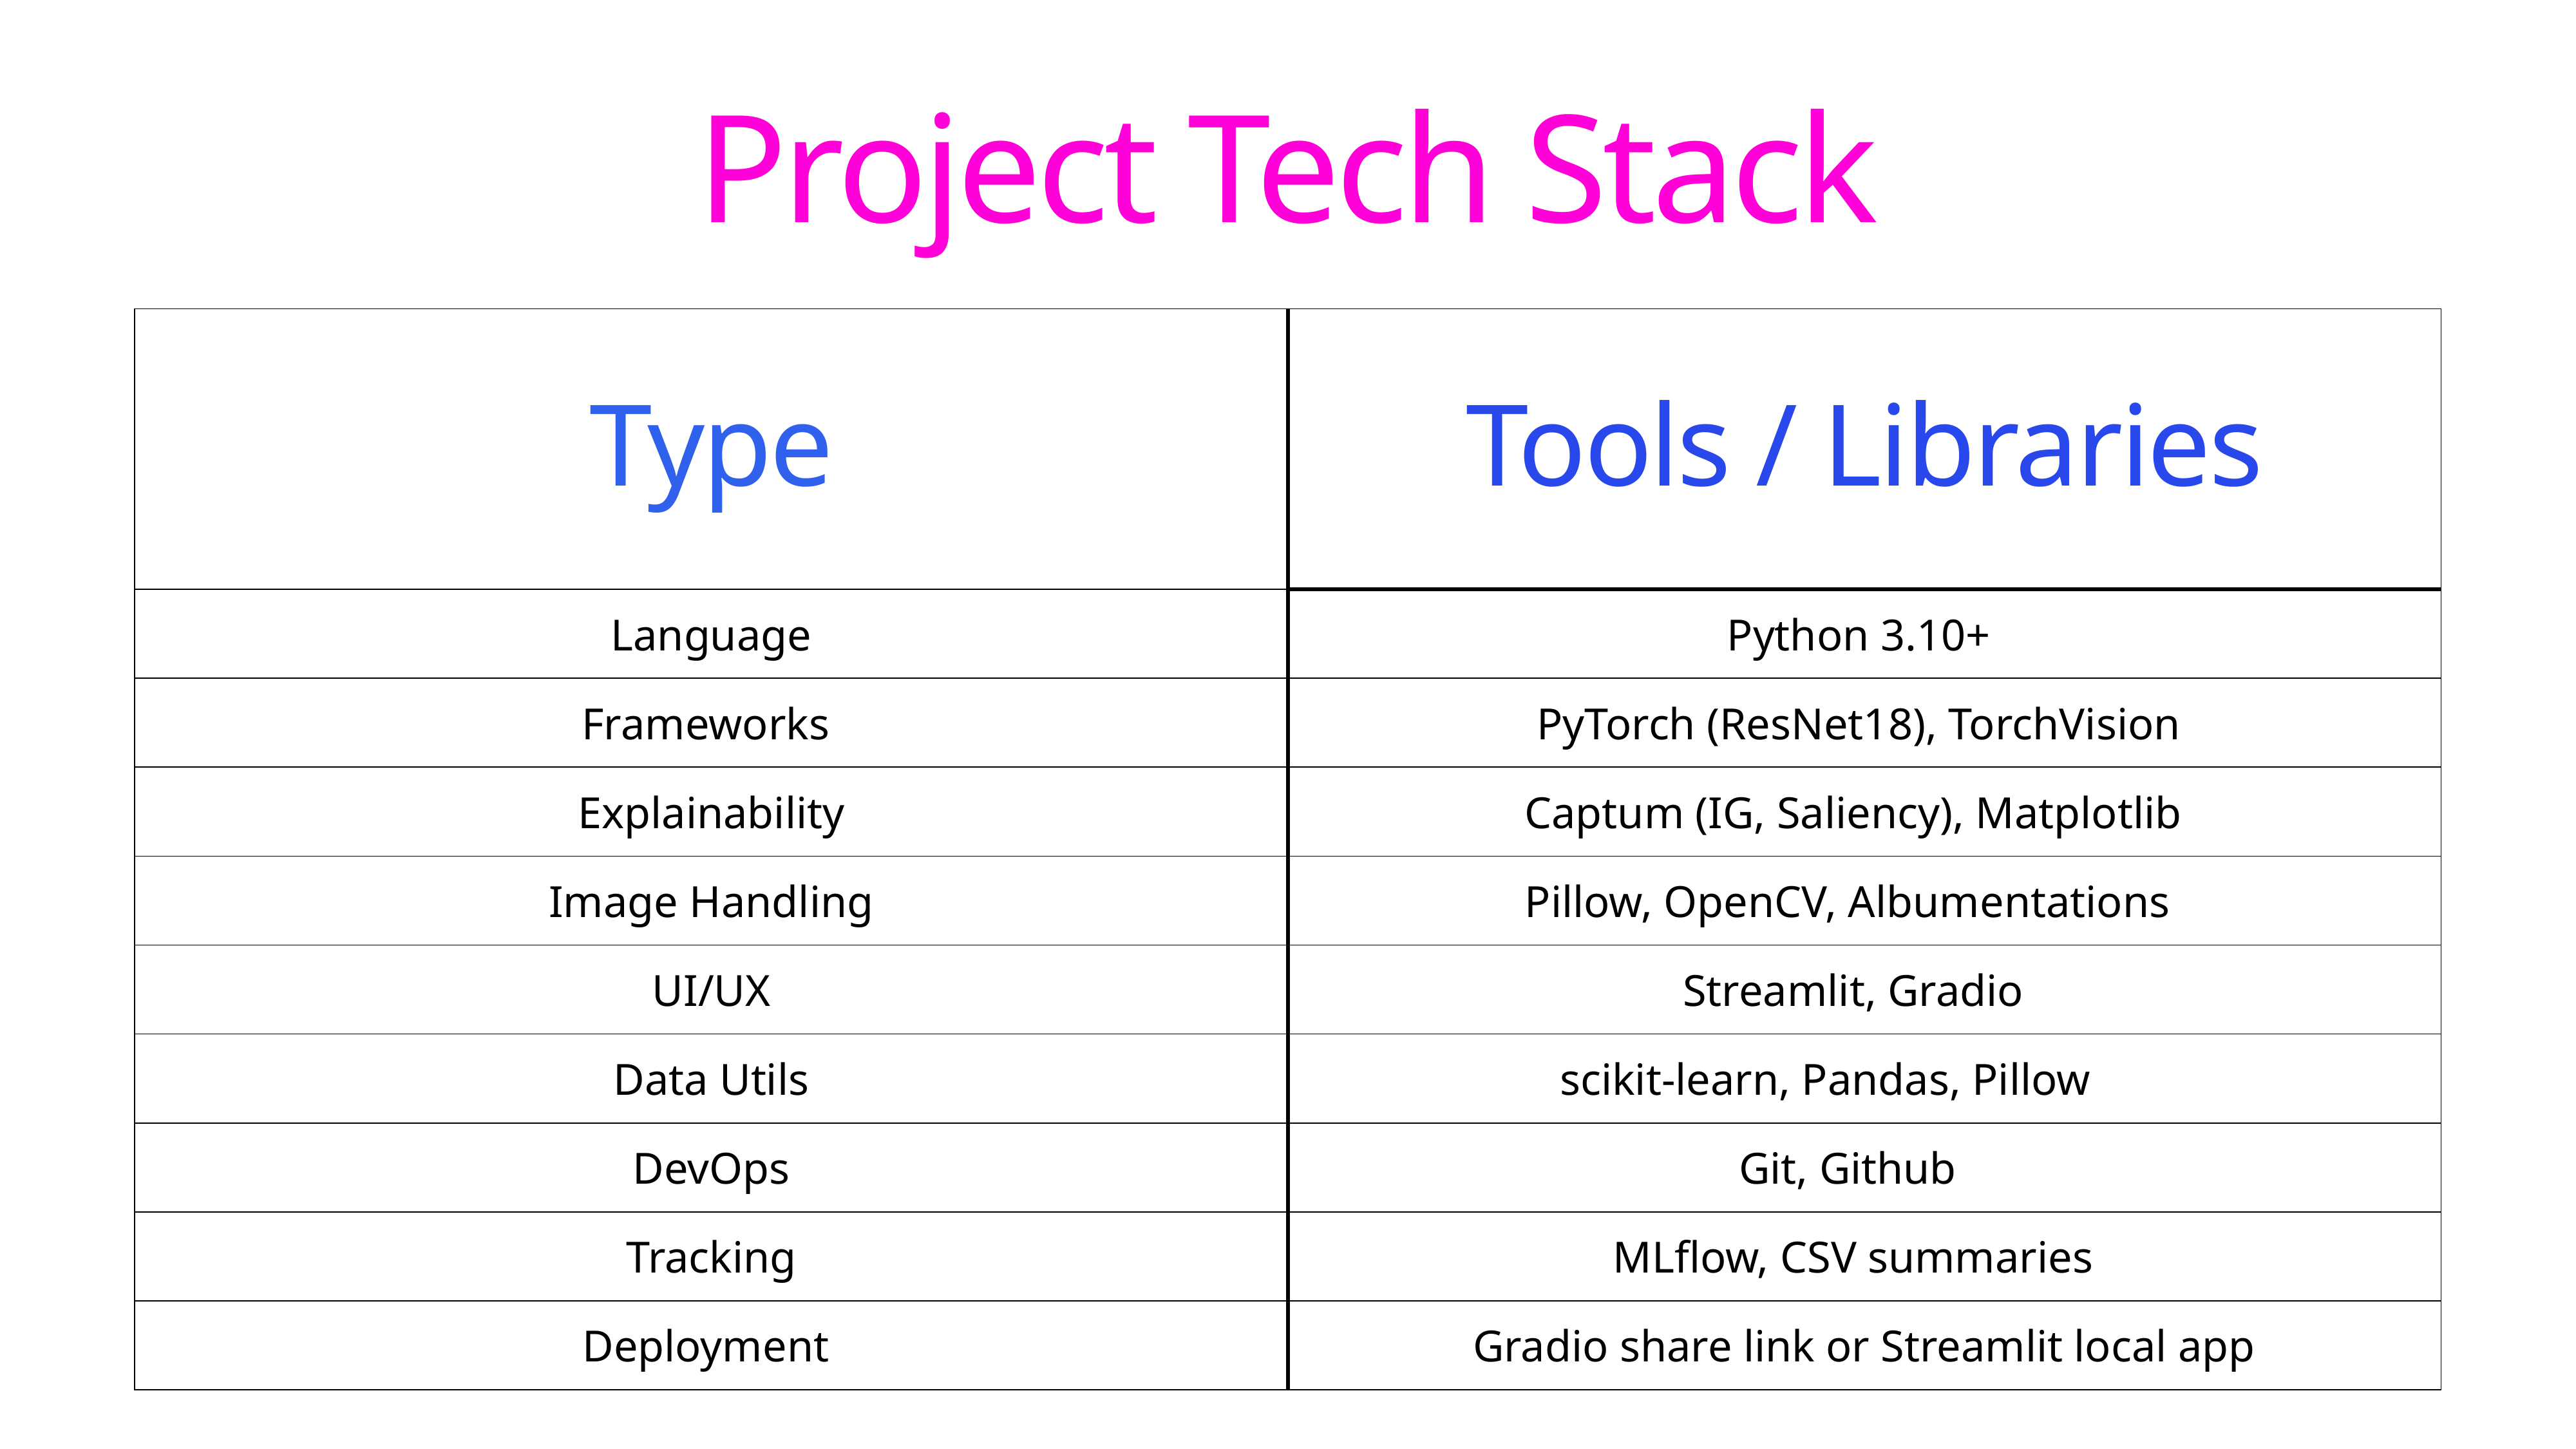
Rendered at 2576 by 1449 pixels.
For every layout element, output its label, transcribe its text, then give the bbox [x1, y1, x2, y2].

table_header Type [135, 309, 1286, 589]
table_cell DevOps [135, 1124, 1286, 1211]
table_cell Git, Github [1290, 1124, 2441, 1211]
table_cell Gradio share link or Streamlit local app [1290, 1302, 2441, 1389]
table_header Tools / Libraries [1290, 309, 2441, 587]
table_cell Deployment [135, 1302, 1286, 1389]
table_cell scikit-learn, Pandas, Pillow [1290, 1034, 2441, 1122]
table_cell PyTorch (ResNet18), TorchVision [1290, 679, 2441, 766]
table_cell Image Handling [135, 857, 1286, 945]
table_cell Explainability [135, 768, 1286, 856]
table_cell Python 3.10+ [1290, 591, 2441, 677]
table_cell Language [135, 590, 1286, 677]
table_cell Streamlit, Gradio [1290, 945, 2441, 1034]
table_cell Pillow, OpenCV, Albumentations [1290, 857, 2441, 945]
table_cell MLflow, CSV summaries [1290, 1213, 2441, 1300]
table_cell Frameworks [135, 679, 1286, 766]
table_cell Data Utils [135, 1034, 1286, 1122]
table_cell Captum (IG, Saliency), Matplotlib [1290, 768, 2441, 856]
title Project Tech Stack [133, 43, 2443, 261]
table_cell Tracking [135, 1213, 1286, 1300]
table_cell UI/UX [135, 945, 1286, 1034]
